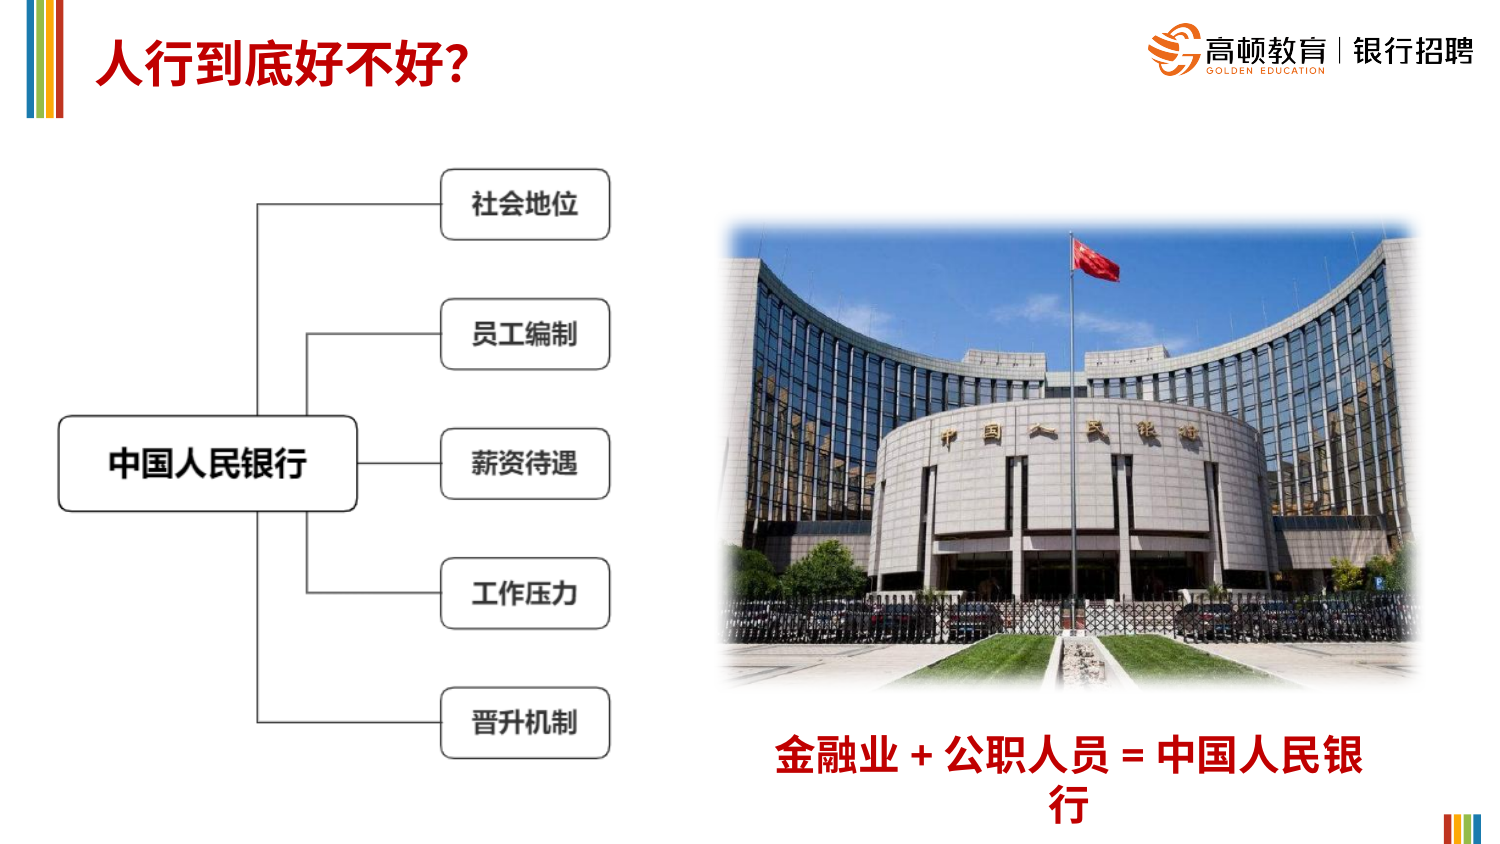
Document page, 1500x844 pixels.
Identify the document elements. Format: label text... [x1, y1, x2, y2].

picture [48, 133, 1426, 774]
picture [1148, 22, 1473, 77]
text_box 金融业+公职人员=中国人民银行 [759, 724, 1380, 833]
text_box 人行到底好不好？ [92, 30, 1156, 93]
